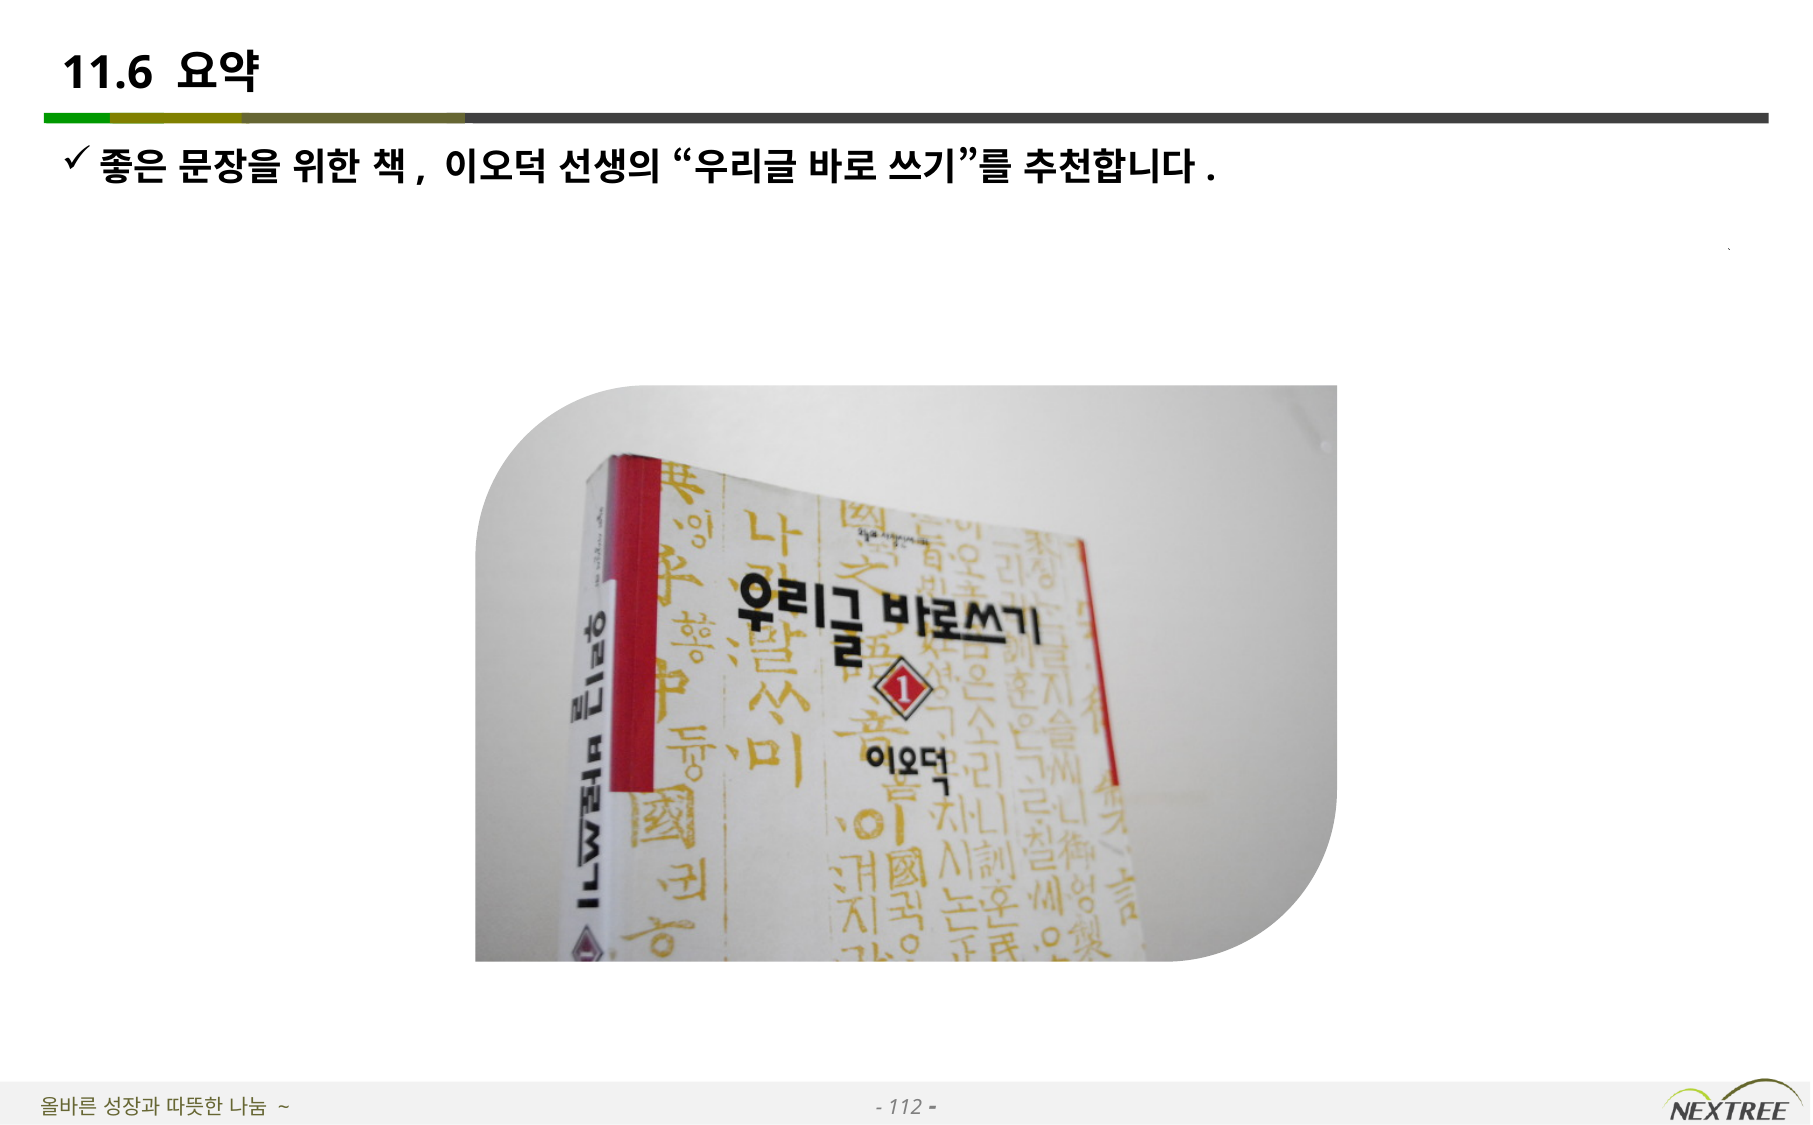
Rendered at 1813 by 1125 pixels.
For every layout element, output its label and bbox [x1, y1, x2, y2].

picture [475, 385, 1338, 962]
picture [1662, 1078, 1804, 1122]
list [55, 137, 1757, 292]
title [55, 22, 1557, 118]
